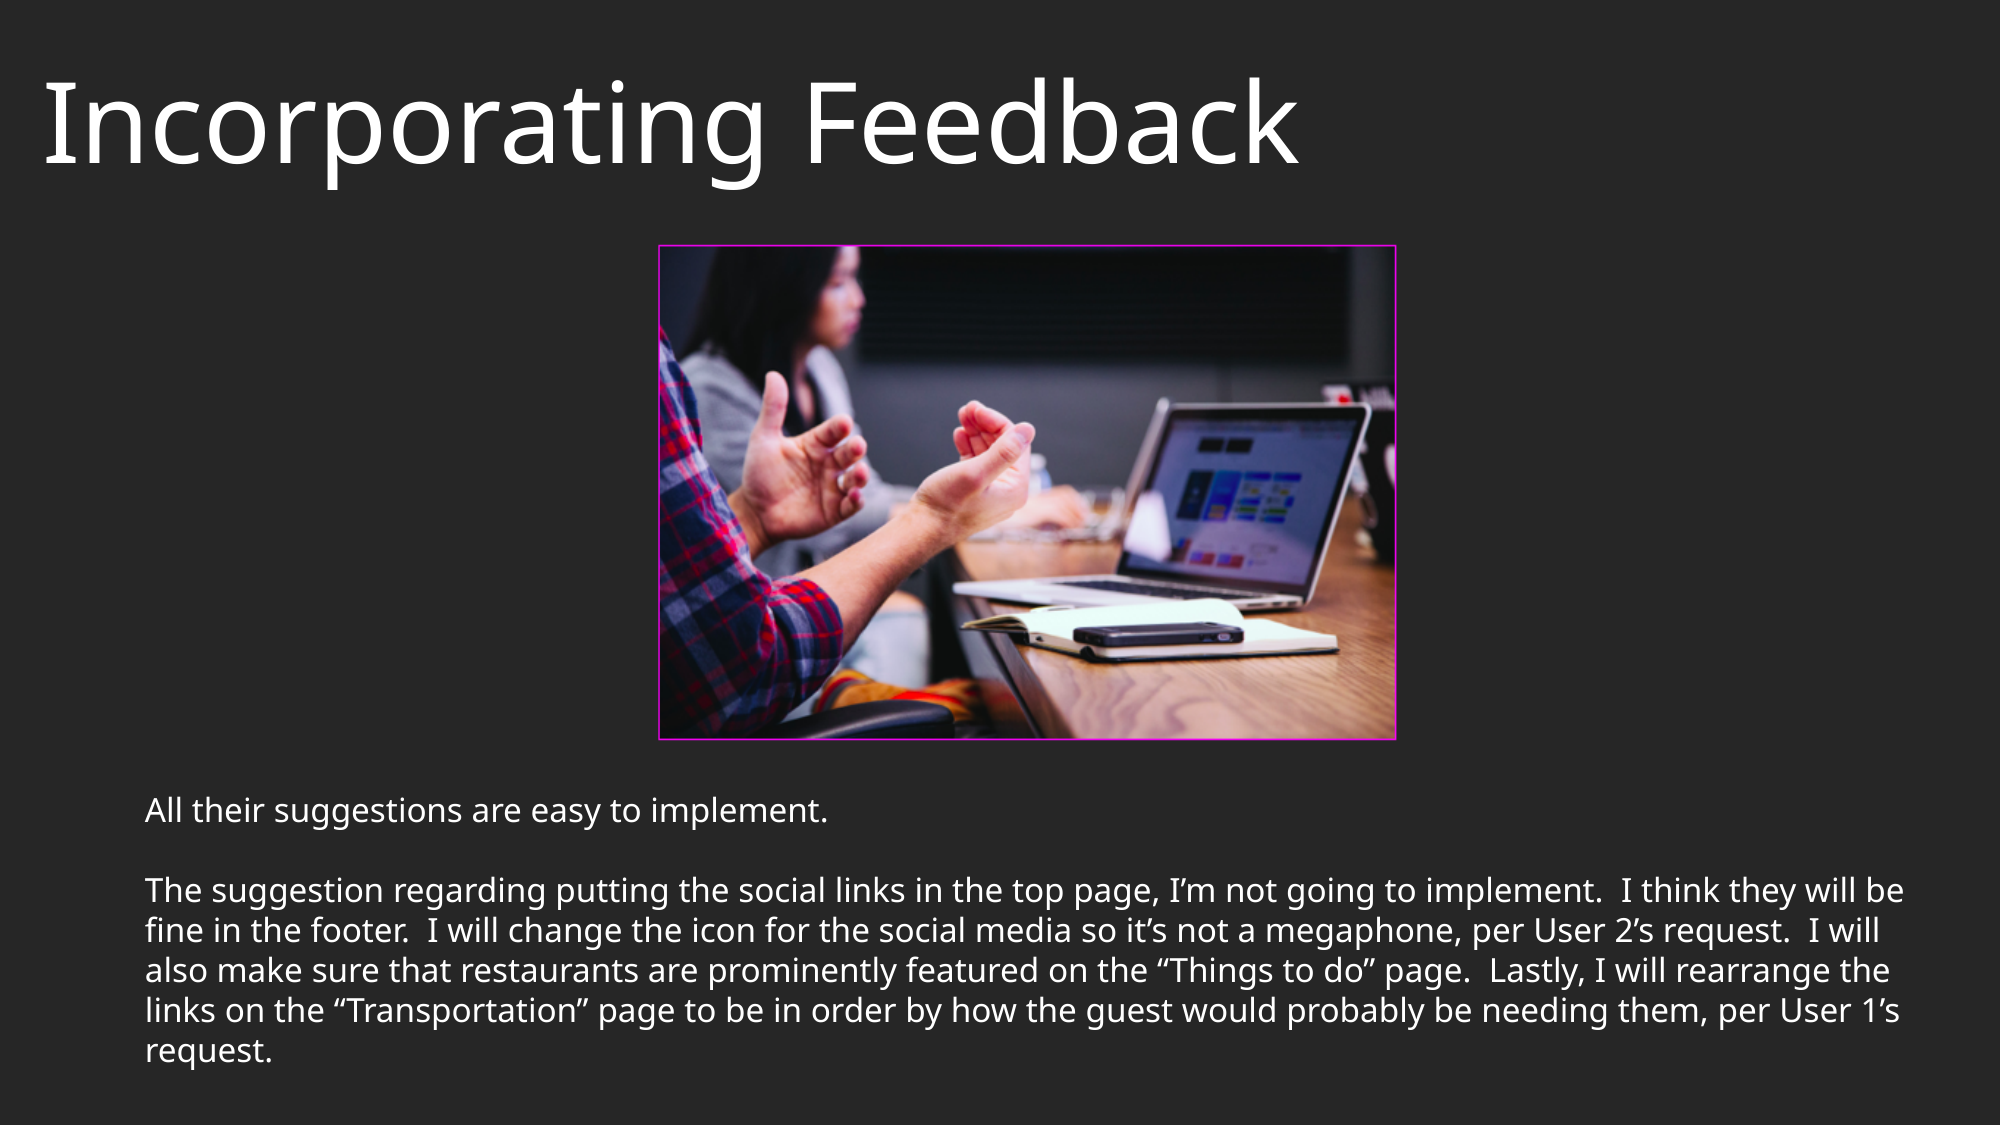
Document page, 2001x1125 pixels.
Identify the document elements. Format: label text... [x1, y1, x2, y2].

picture [615, 204, 1467, 758]
text_box All their suggestions are easy to implement. The suggestion regarding putting the social links in the top page, I’m not going to implement. I think they will be fine in the footer. I will change the icon for the social media so it’s not a megaphone, per User 2’s request. I will also make sure that restaurants are prominently featured on the “Things to do” page. Lastly, I will rearrange the links on the “Transportation” page to be in order by how the guest would probably be needing them, per User 1’s request. [130, 782, 1953, 1077]
text_box Incorporating Feedback [27, 43, 1316, 193]
